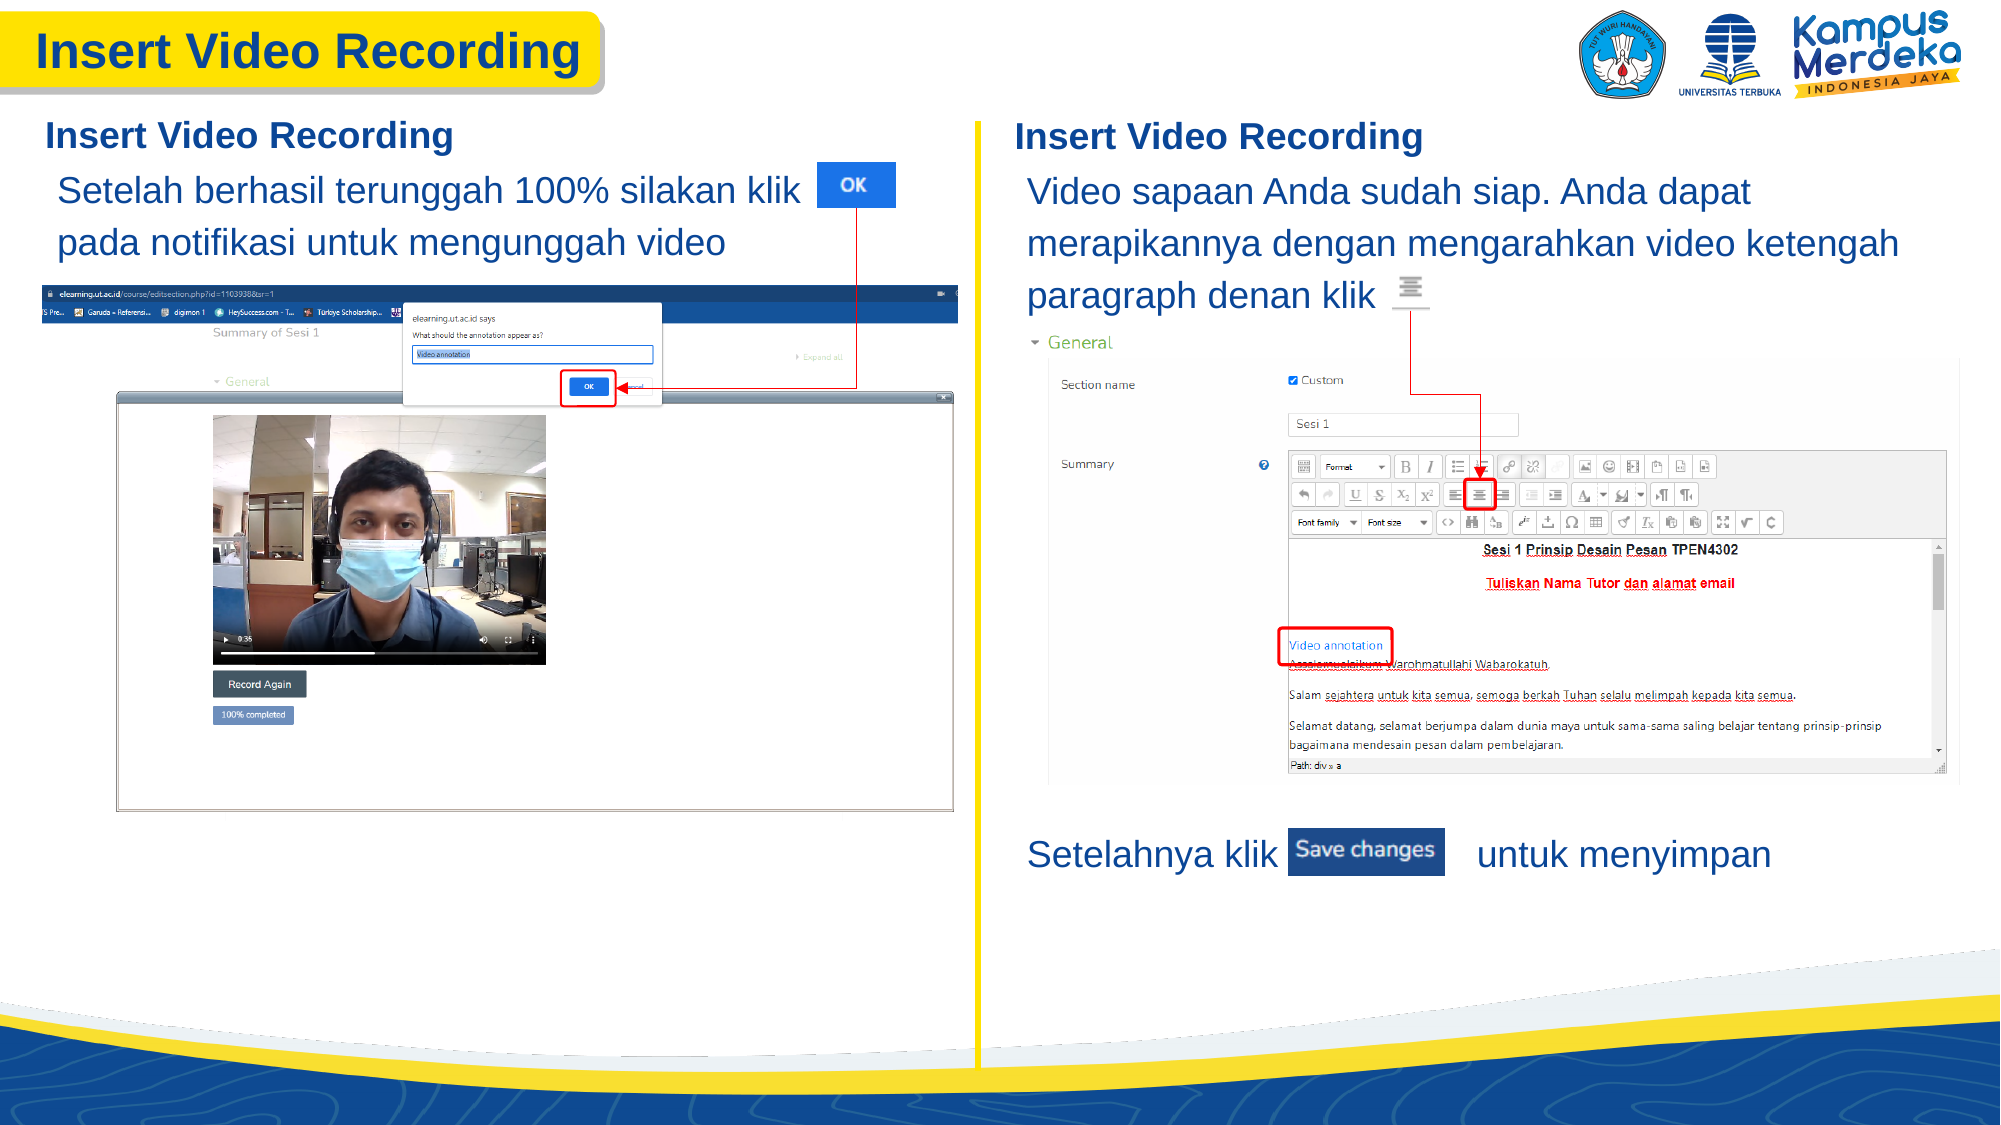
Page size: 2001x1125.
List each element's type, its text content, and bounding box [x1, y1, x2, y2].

text_box Video sapaan Anda sudah siap. Anda dapat merapikannya dengan mengarahkan video ketengah paragraph denan klik [1012, 152, 1945, 324]
picture [42, 285, 958, 821]
picture [1392, 266, 1430, 311]
text_box [0, 21, 606, 96]
picture [1021, 325, 1961, 785]
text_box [1361, 360, 1530, 430]
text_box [645, 177, 827, 419]
picture [0, 940, 2000, 1125]
text_box Insert Video Recording [999, 104, 1709, 165]
picture [817, 162, 896, 209]
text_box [1579, 10, 1961, 99]
text_box Insert Video Recording [20, 11, 600, 87]
picture [1288, 828, 1445, 876]
text_box Setelahnya klik untuk menyimpan [1012, 815, 1945, 883]
text_box Setelah berhasil terunggah 100% silakan klik pada notifikasi untuk mengunggah video [42, 151, 927, 271]
text_box Insert Video Recording [30, 103, 739, 164]
text_box [0, 10, 593, 89]
